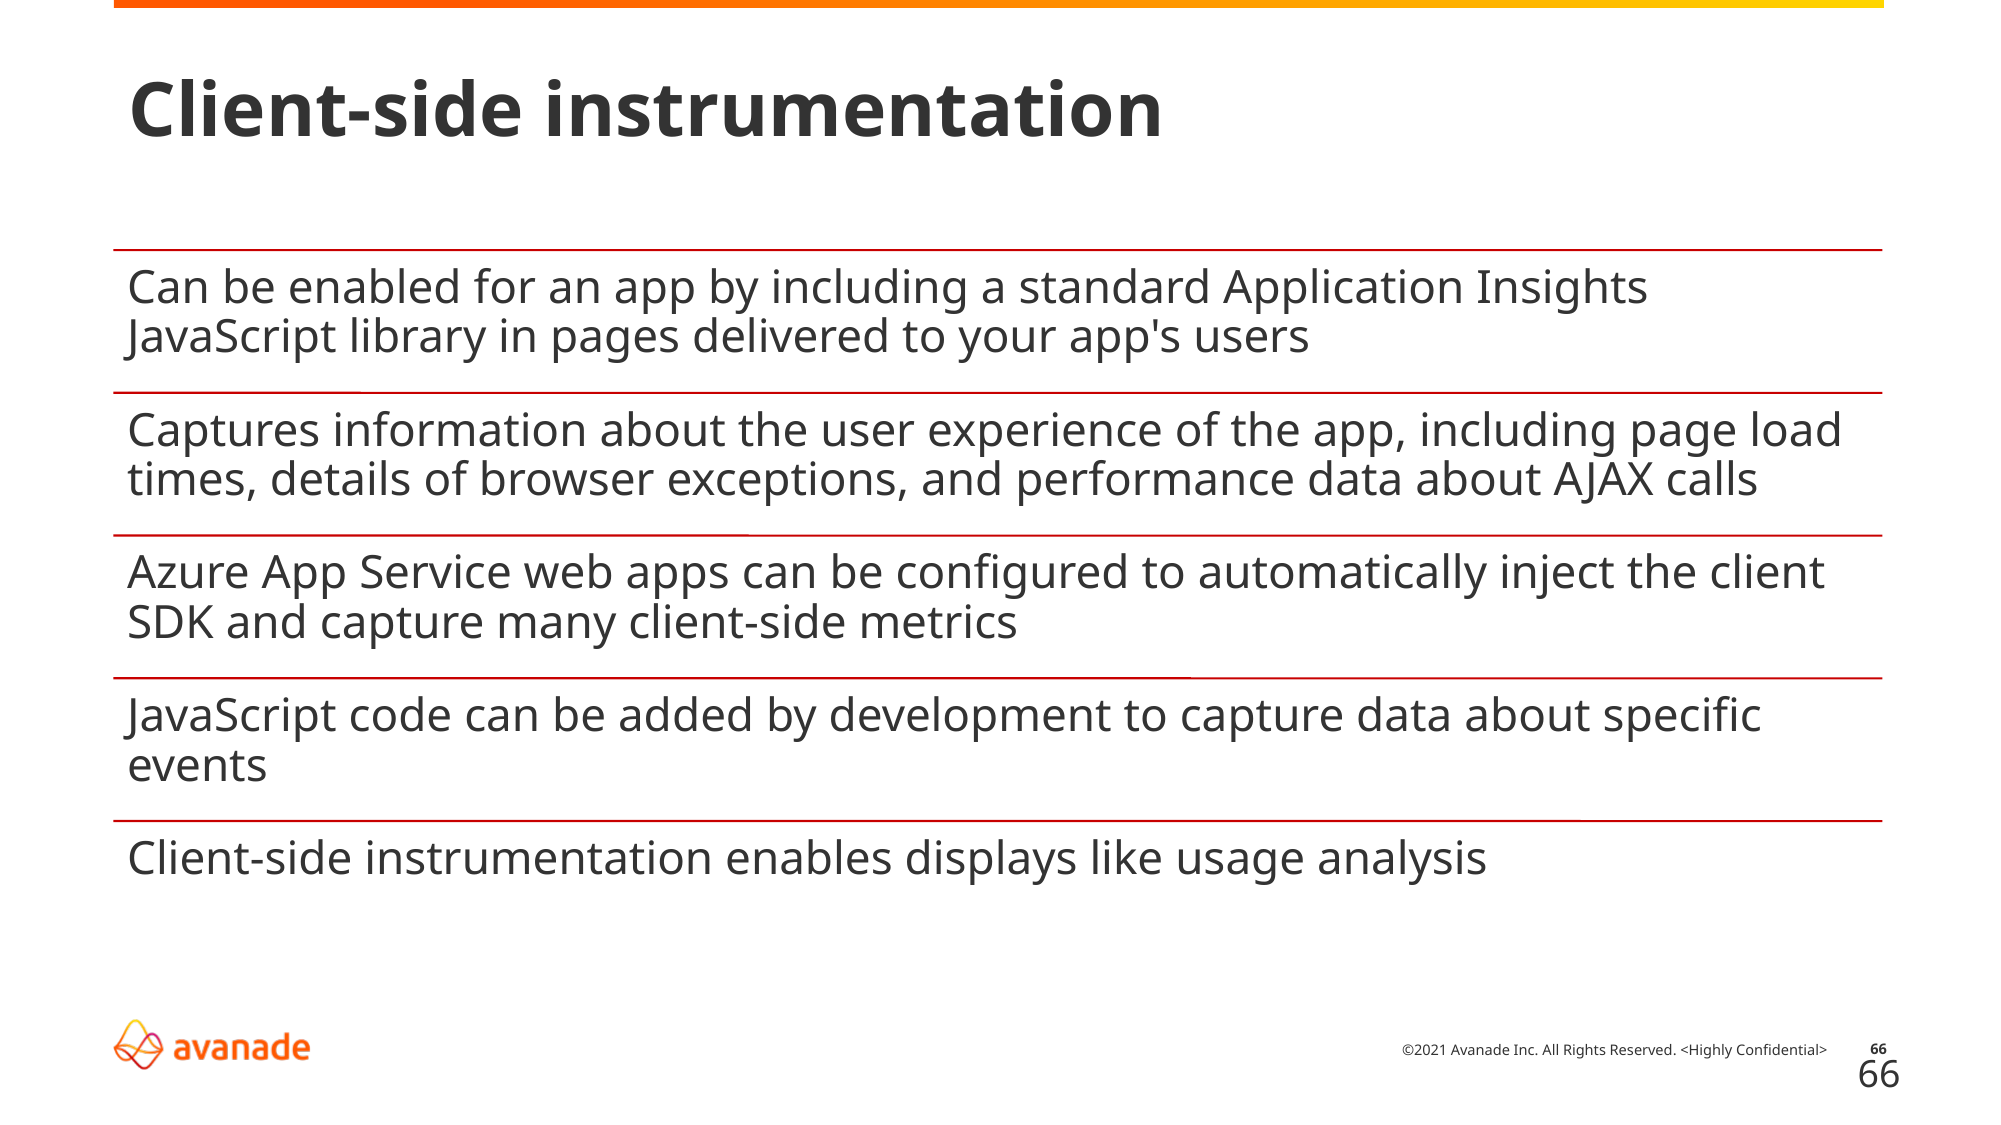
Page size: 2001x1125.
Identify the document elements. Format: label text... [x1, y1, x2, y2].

picture [93, 999, 339, 1090]
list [113, 249, 1883, 964]
title Client-side instrumentation [113, 64, 1883, 228]
slide_number 66 [1842, 1042, 1925, 1103]
